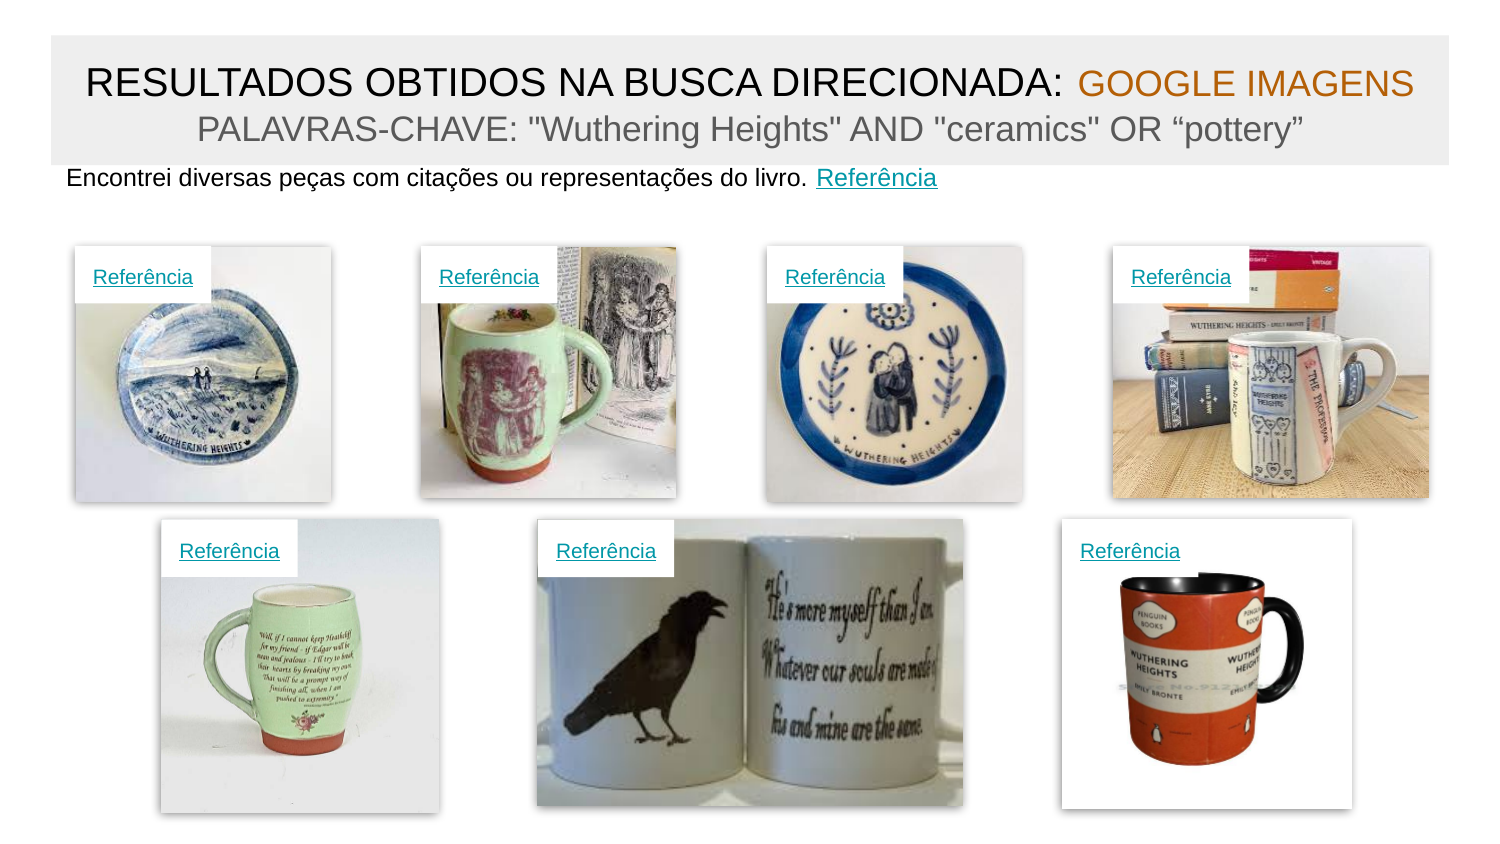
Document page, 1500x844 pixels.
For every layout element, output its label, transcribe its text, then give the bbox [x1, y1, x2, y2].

picture [421, 246, 676, 498]
picture [75, 246, 331, 502]
text_box Encontrei diversas peças com citações ou representações do livro. Referência [51, 166, 1449, 207]
picture [1061, 519, 1352, 809]
picture [537, 519, 964, 806]
picture [161, 519, 439, 813]
picture [1112, 246, 1429, 498]
title RESULTADOS OBTIDOS NA BUSCA DIRECIONADA: GOOGLE IMAGENS PALAVRAS-CHAVE: "Wuthering Heights" AND "ceramics" OR “pottery” [51, 35, 1449, 166]
picture [767, 246, 1022, 502]
